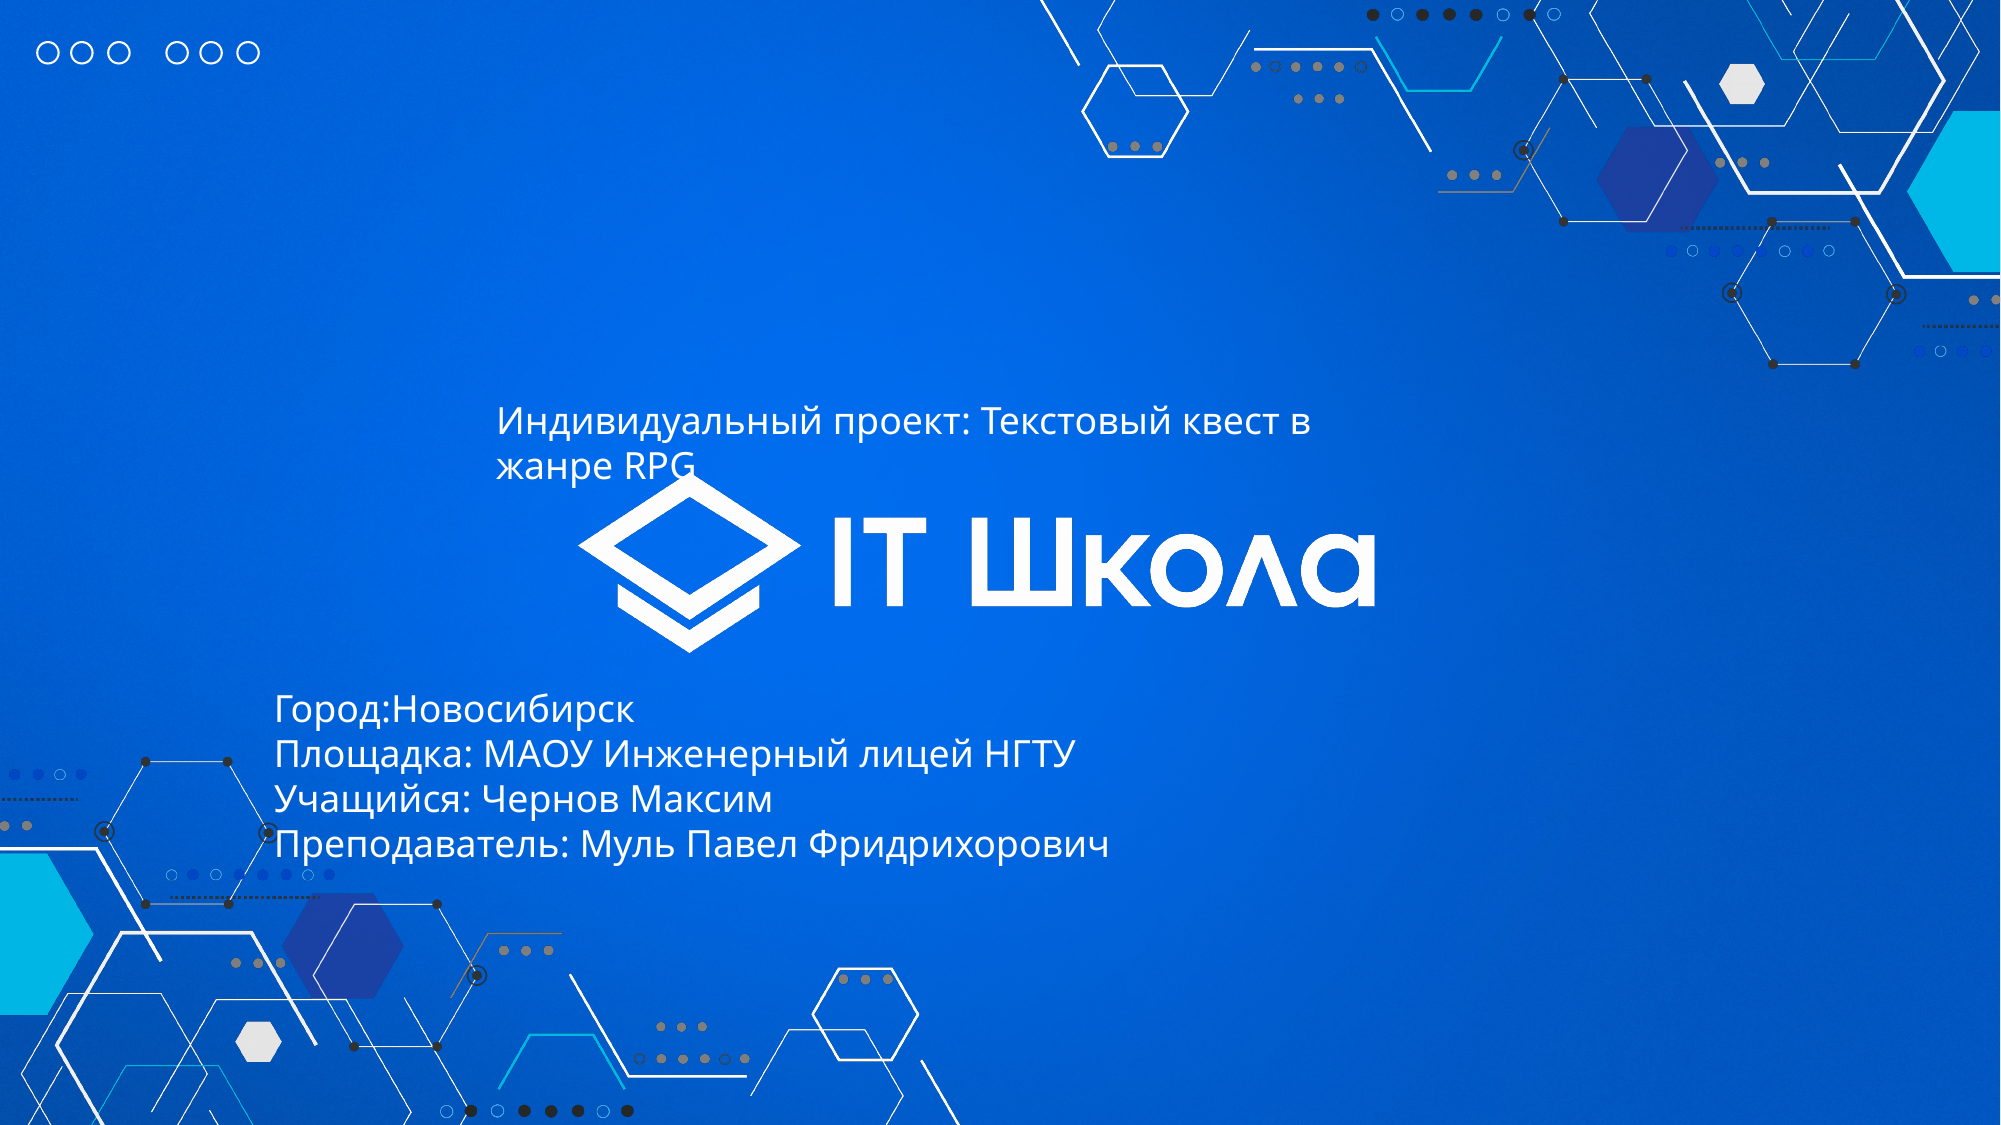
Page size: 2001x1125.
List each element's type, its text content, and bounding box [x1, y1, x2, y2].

picture [0, 0, 2001, 1125]
text_box Город:Новосибирск Площадка: МАОУ Инженерный лицей НГТУ Учащийся: Чернов Максим Преподаватель: Муль Павел Фридрихорович [259, 677, 1258, 873]
text_box Индивидуальный проект: Текстовый квест в жанре RPG [481, 389, 1421, 495]
